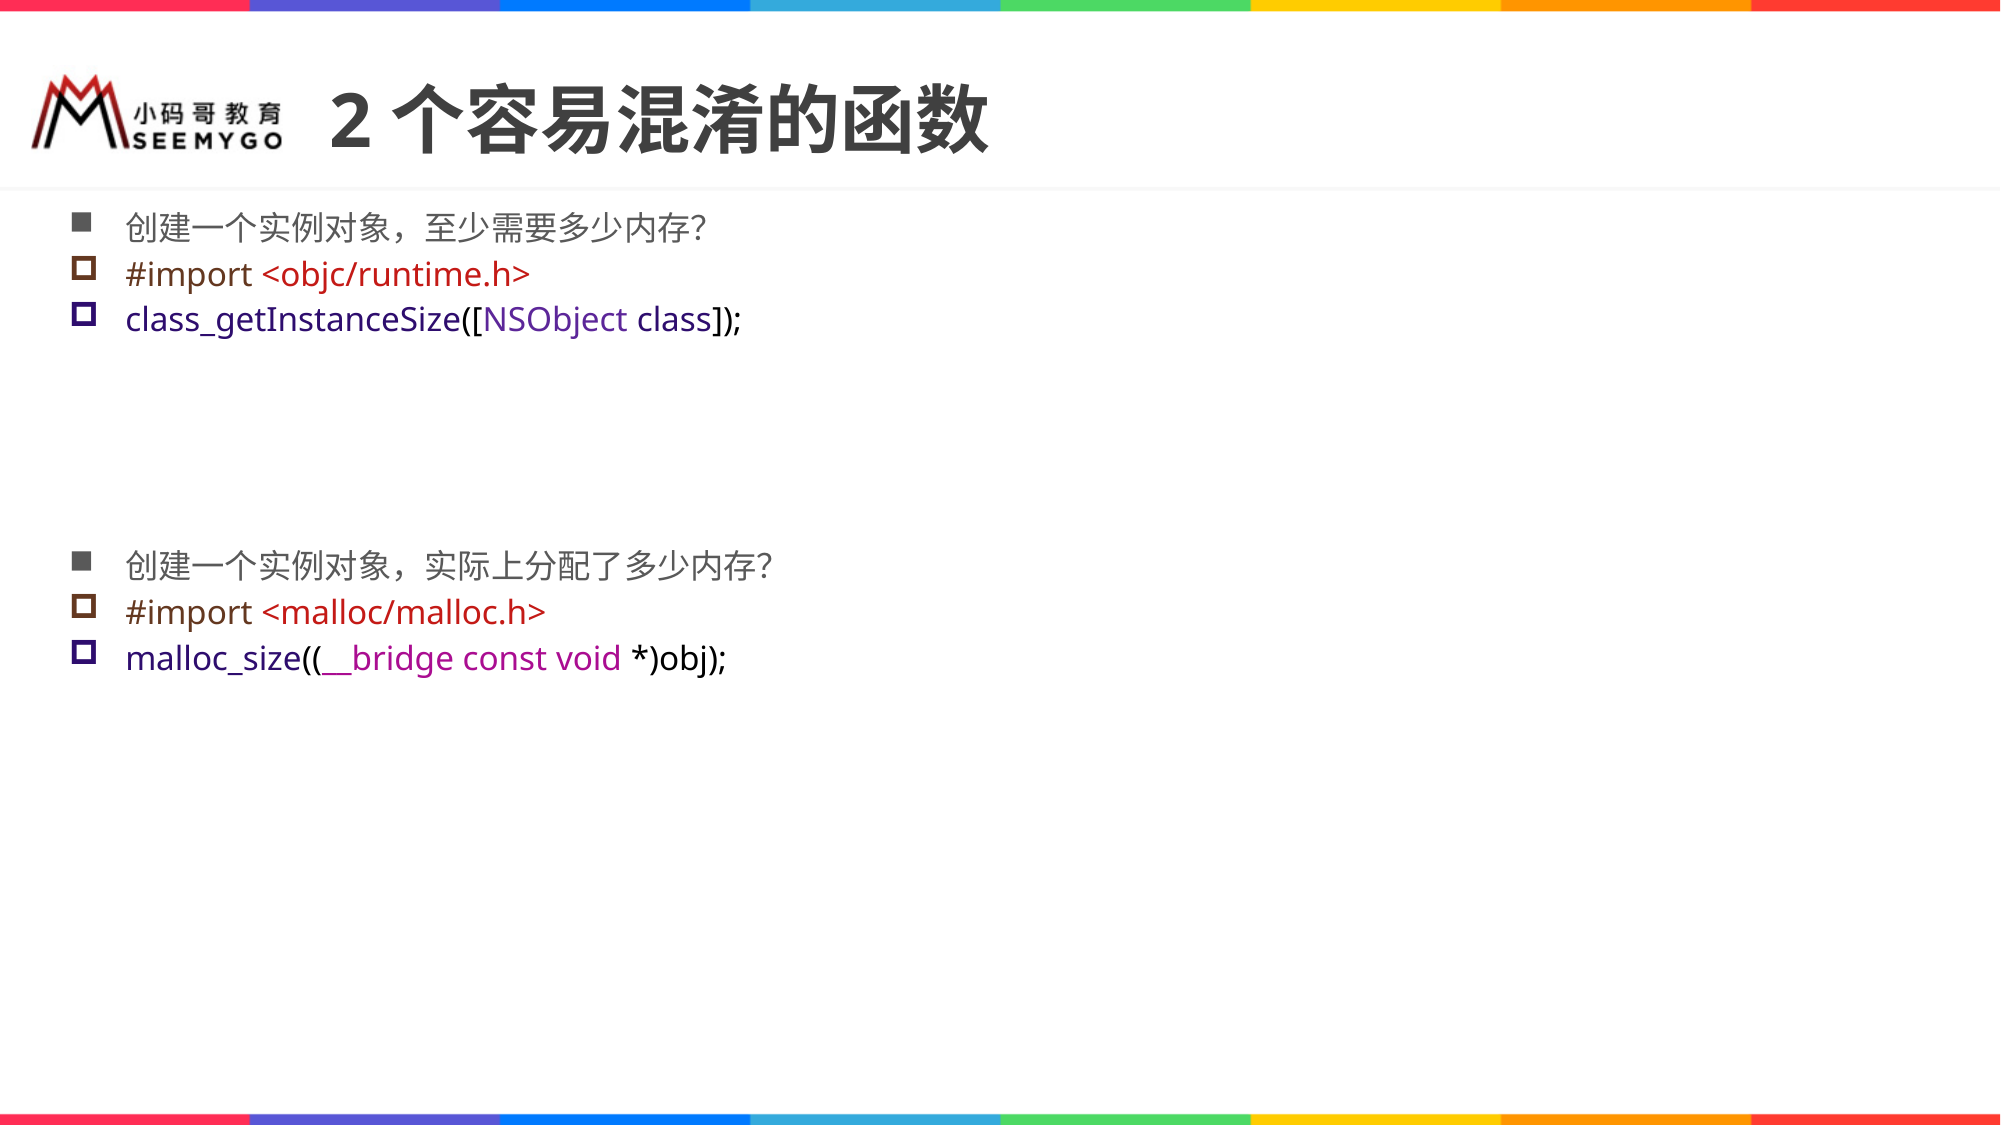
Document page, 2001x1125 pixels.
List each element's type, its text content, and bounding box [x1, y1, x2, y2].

title 2个容易混淆的函数 [314, 64, 1968, 182]
picture [0, 0, 2001, 1125]
text_box 创建一个实例对象，至少需要多少内存？ #import <objc/runtime.h> class_getInstanceSize([NSObject class]); [54, 193, 1942, 363]
text_box 创建一个实例对象，实际上分配了多少内存？ #import <malloc/malloc.h> malloc_size((__bridge const void *)obj); [54, 532, 1942, 745]
